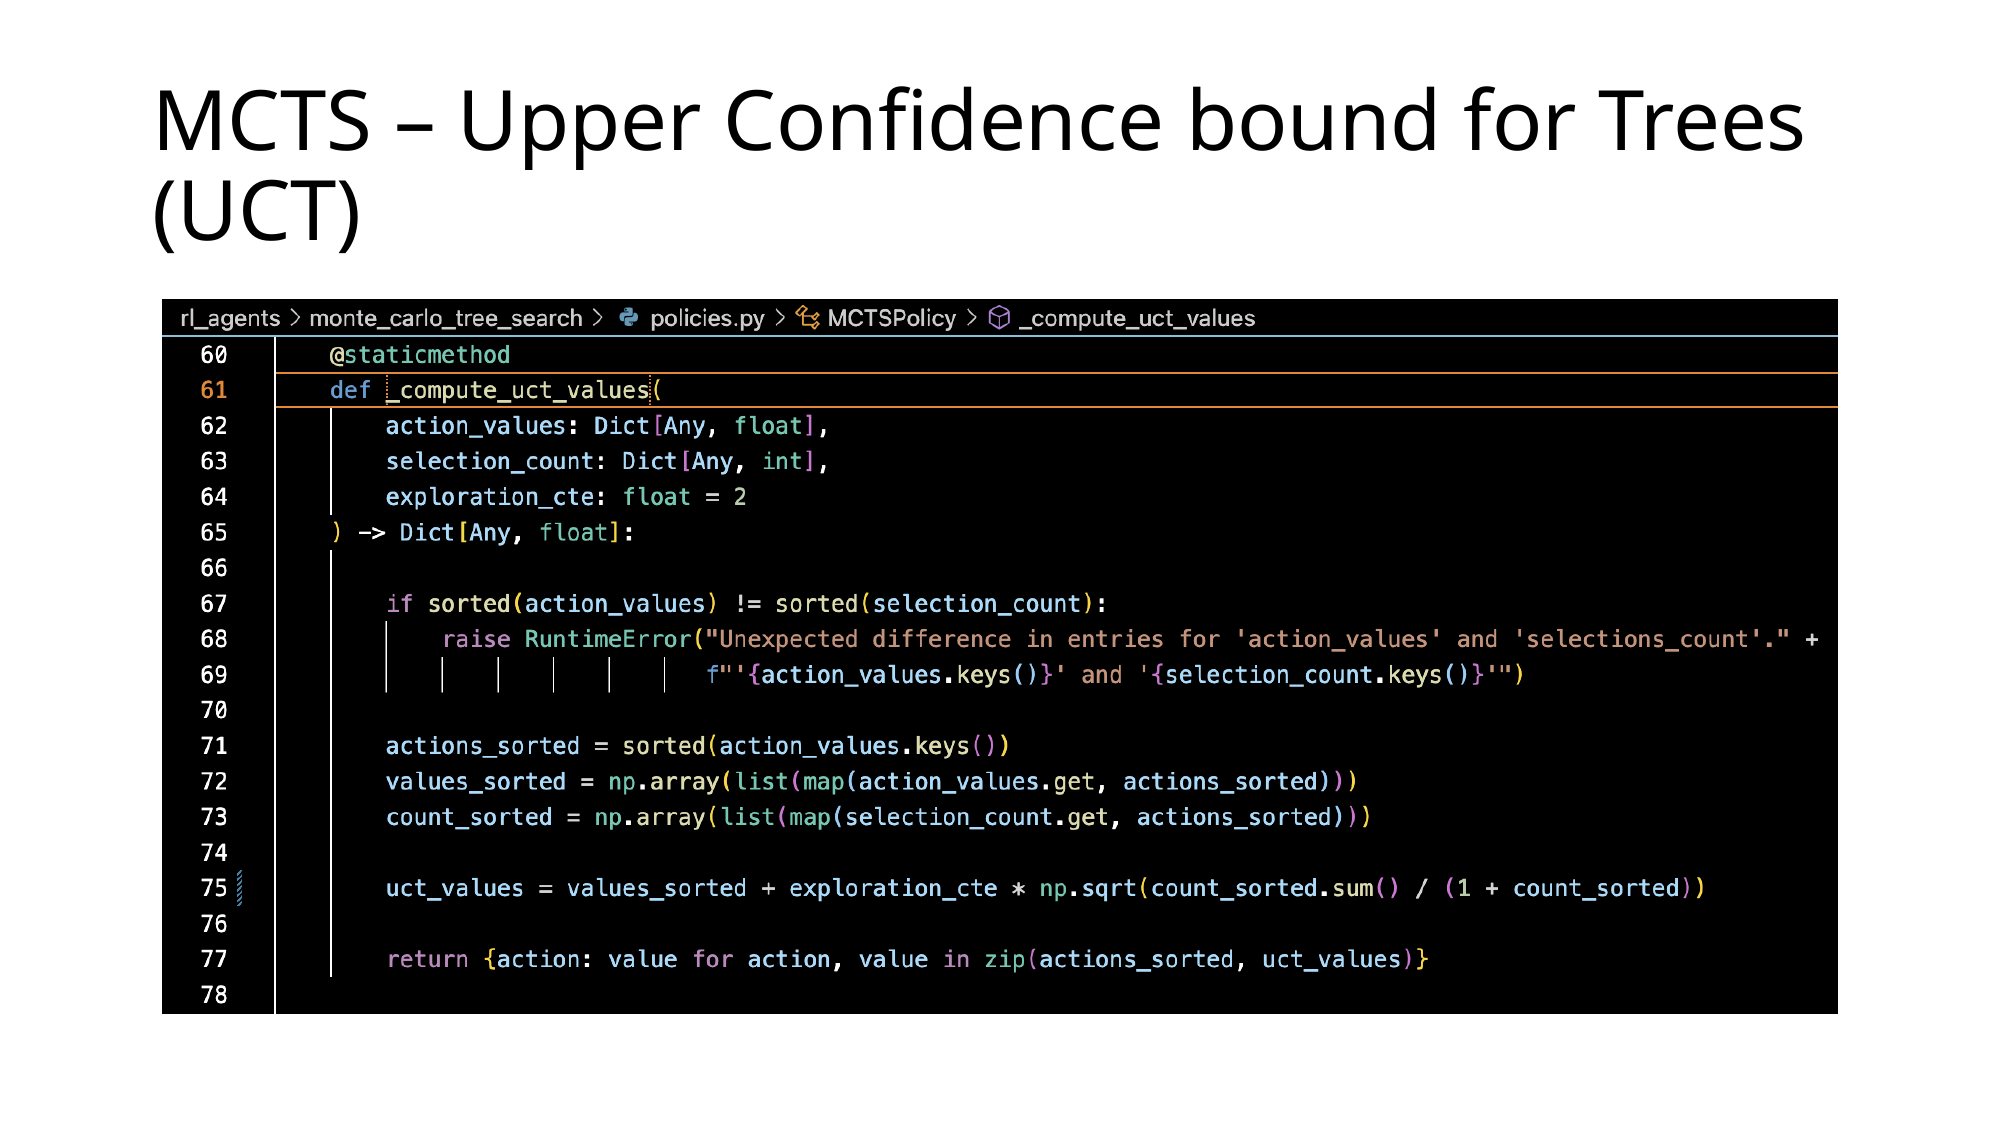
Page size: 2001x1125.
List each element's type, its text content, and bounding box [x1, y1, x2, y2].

title MCTS – Upper Confidence bound for Trees (UCT) [137, 59, 1863, 278]
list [162, 299, 1838, 1014]
